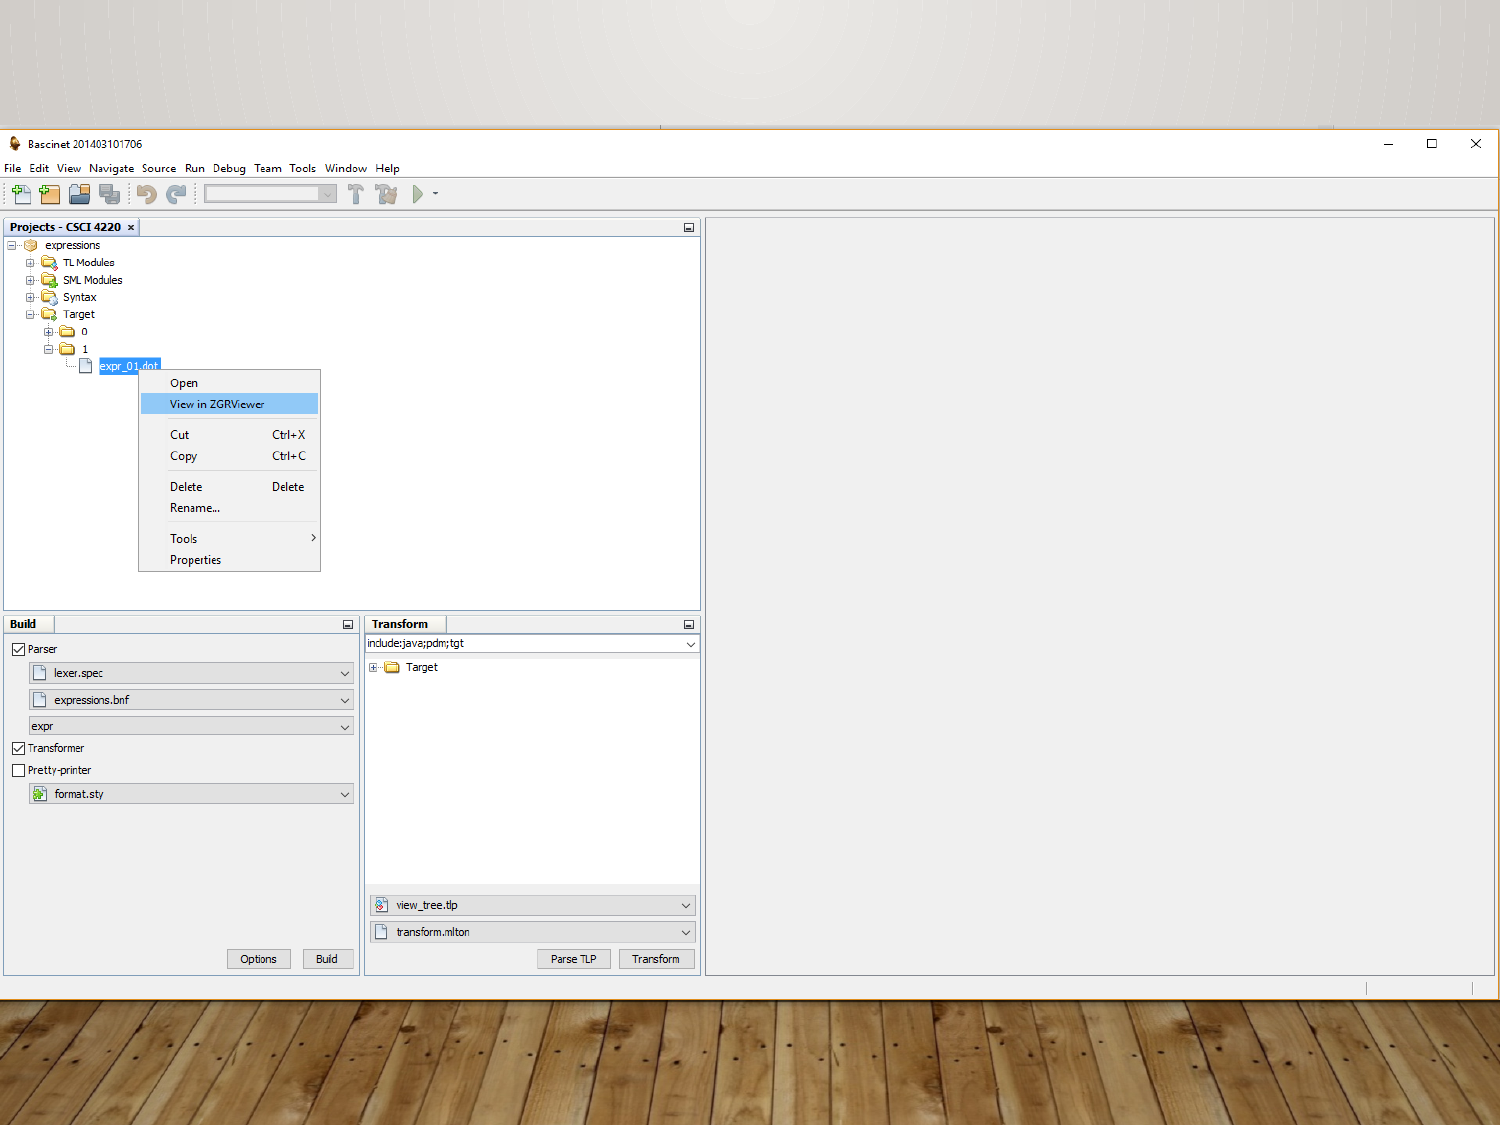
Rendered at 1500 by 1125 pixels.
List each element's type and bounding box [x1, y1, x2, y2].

picture [0, 125, 1500, 1125]
